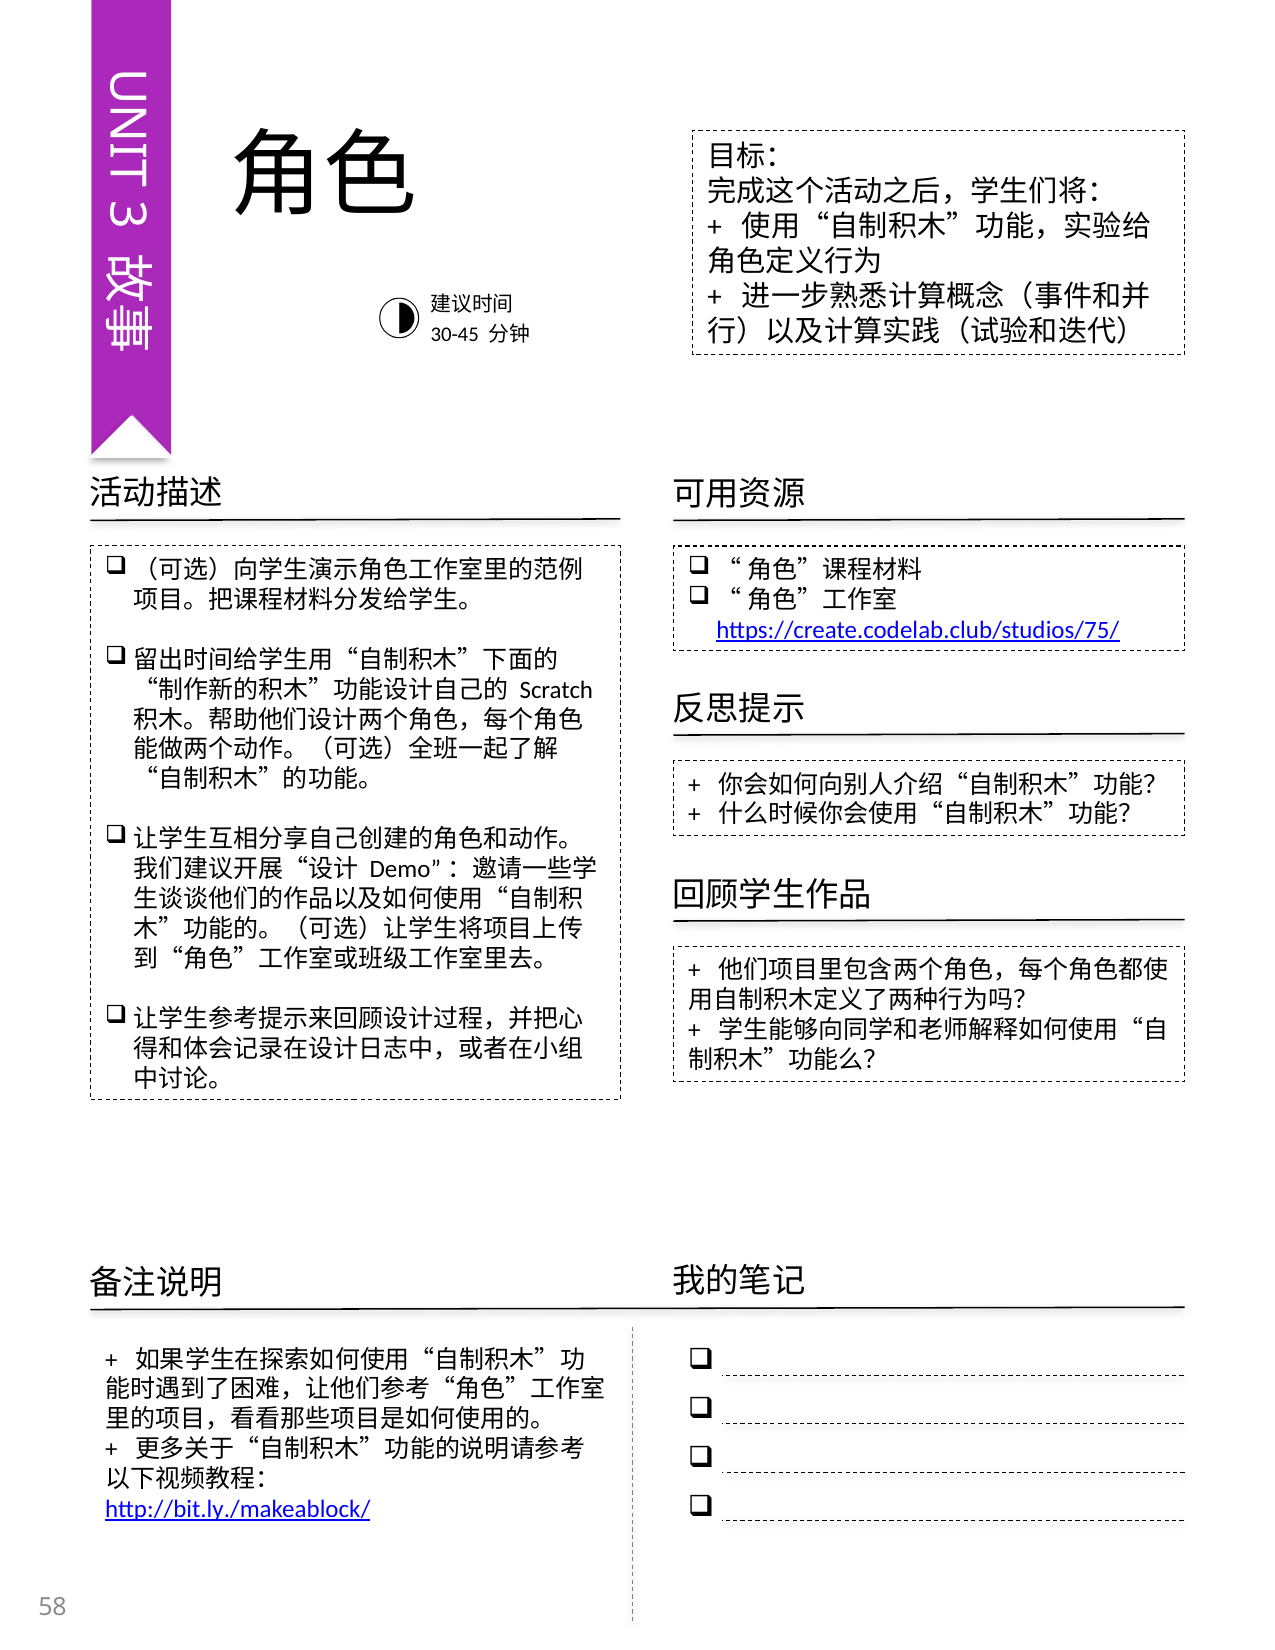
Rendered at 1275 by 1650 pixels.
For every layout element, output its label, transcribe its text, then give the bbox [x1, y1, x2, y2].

slide_number 58 [23, 1561, 321, 1650]
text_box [74, 1251, 1201, 1310]
text_box + 如果学生在探索如何使用“自制积木”功能时遇到了困难，让他们参考“角色”工作室里的项目，看看那些项目是如何使用的。 + 更多关于“自制积木”功能的说明请参考以下视频教程： http://bit.ly./makeablock/ [90, 1335, 621, 1531]
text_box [657, 679, 1201, 837]
text_box 目标： 完成这个活动之后，学生们将： + 使用“自制积木”功能，实验给角色定义行为 + 进一步熟悉计算概念（事件和并行）以及计算实践（试验和迭代） [692, 130, 1185, 355]
text_box 建议时间 30-45 分钟 [415, 277, 618, 353]
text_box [673, 1347, 1185, 1539]
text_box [657, 464, 1201, 653]
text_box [90, 0, 172, 458]
text_box 角色 [214, 106, 677, 234]
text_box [74, 464, 621, 1107]
picture [372, 287, 428, 342]
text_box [657, 865, 1201, 1084]
